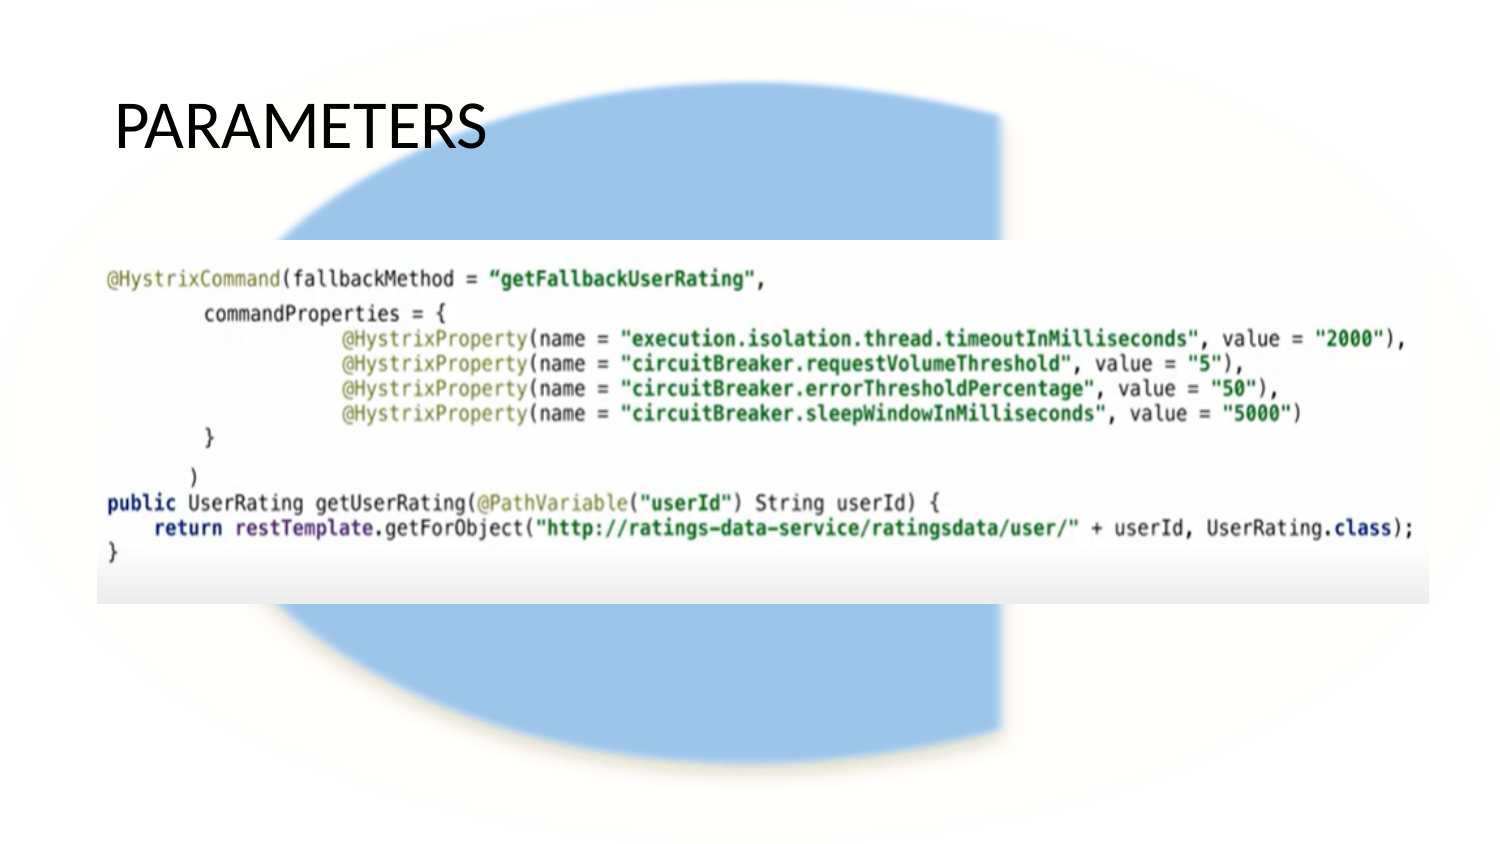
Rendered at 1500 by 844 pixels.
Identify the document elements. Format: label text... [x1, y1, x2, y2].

picture [97, 240, 1429, 604]
title PARAMETERS [103, 44, 1397, 208]
